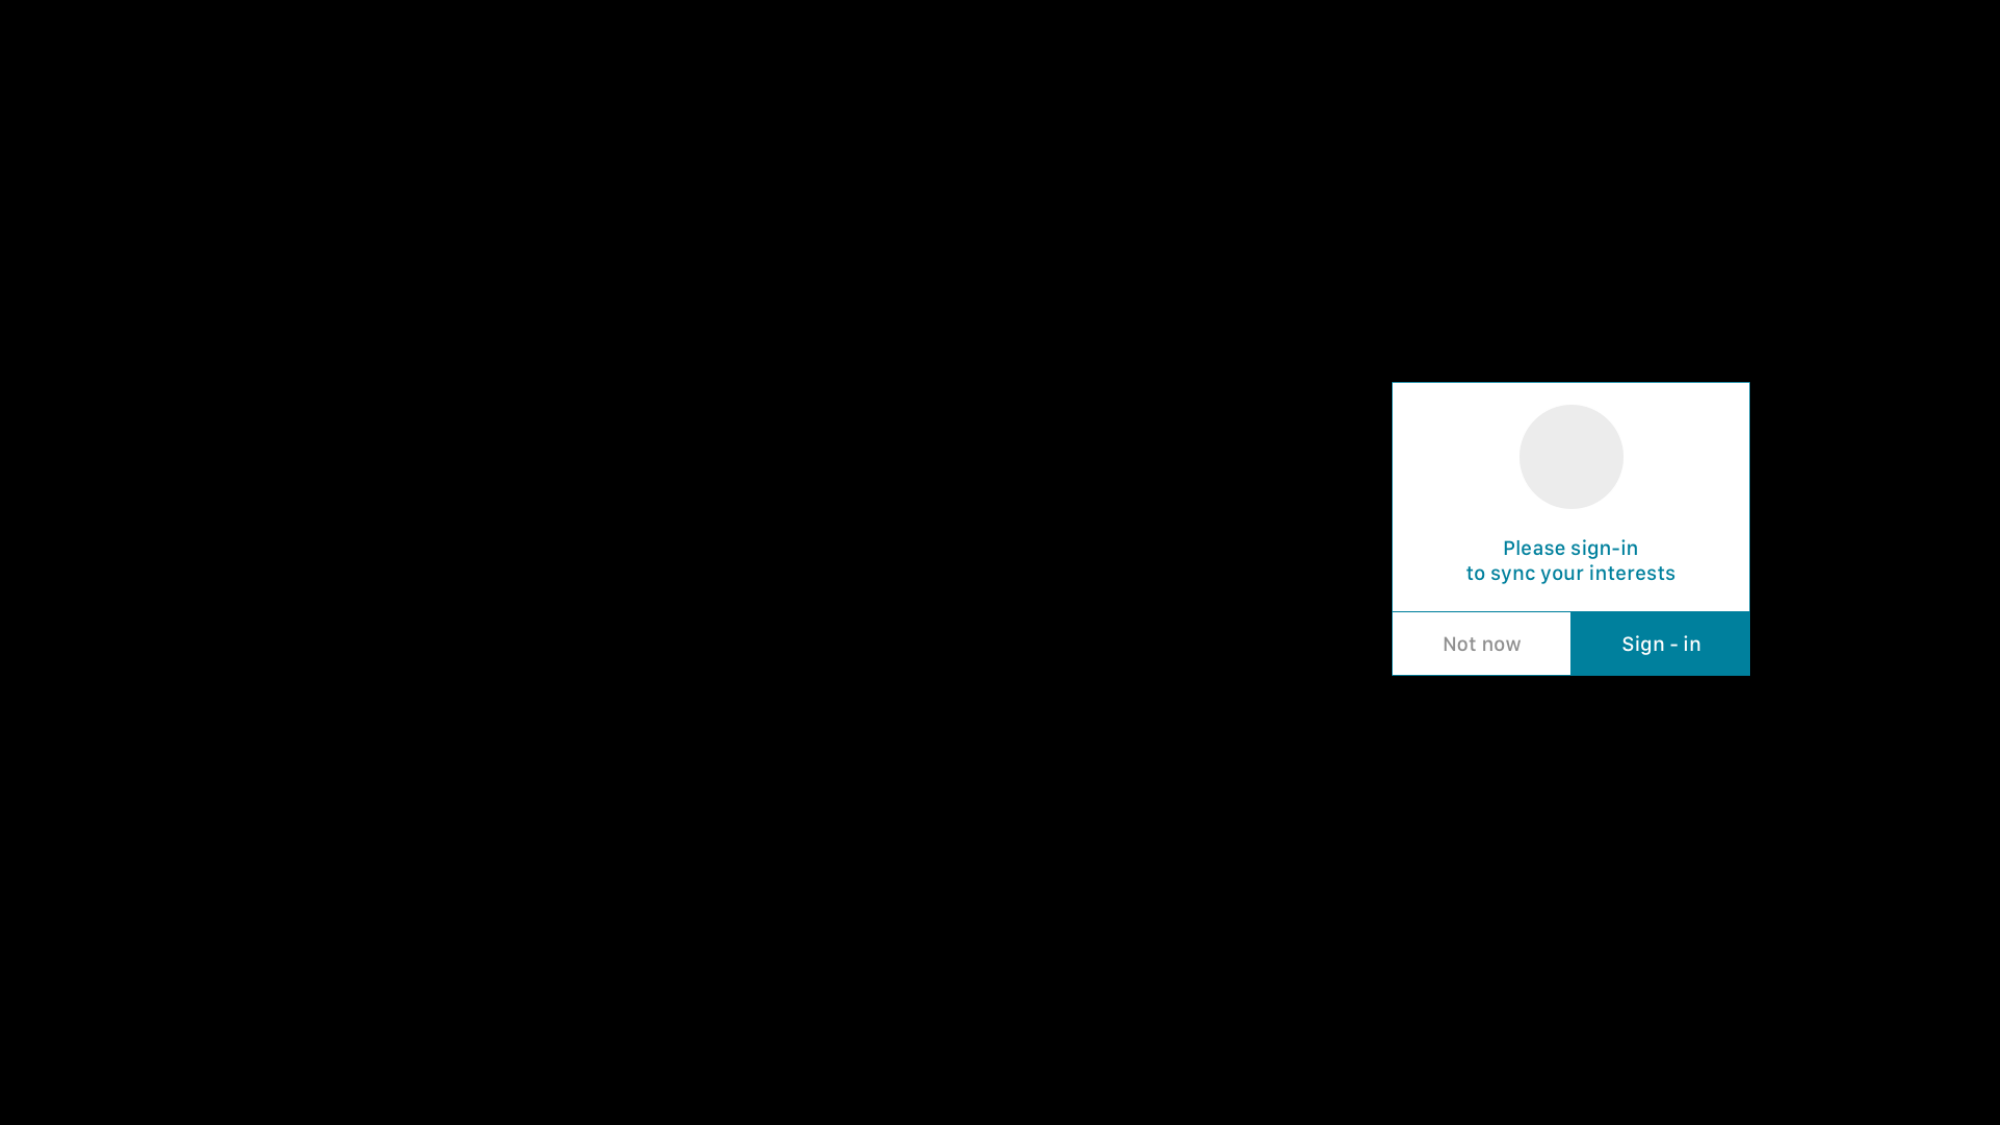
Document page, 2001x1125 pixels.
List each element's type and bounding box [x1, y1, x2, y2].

picture [1376, 145, 1766, 992]
